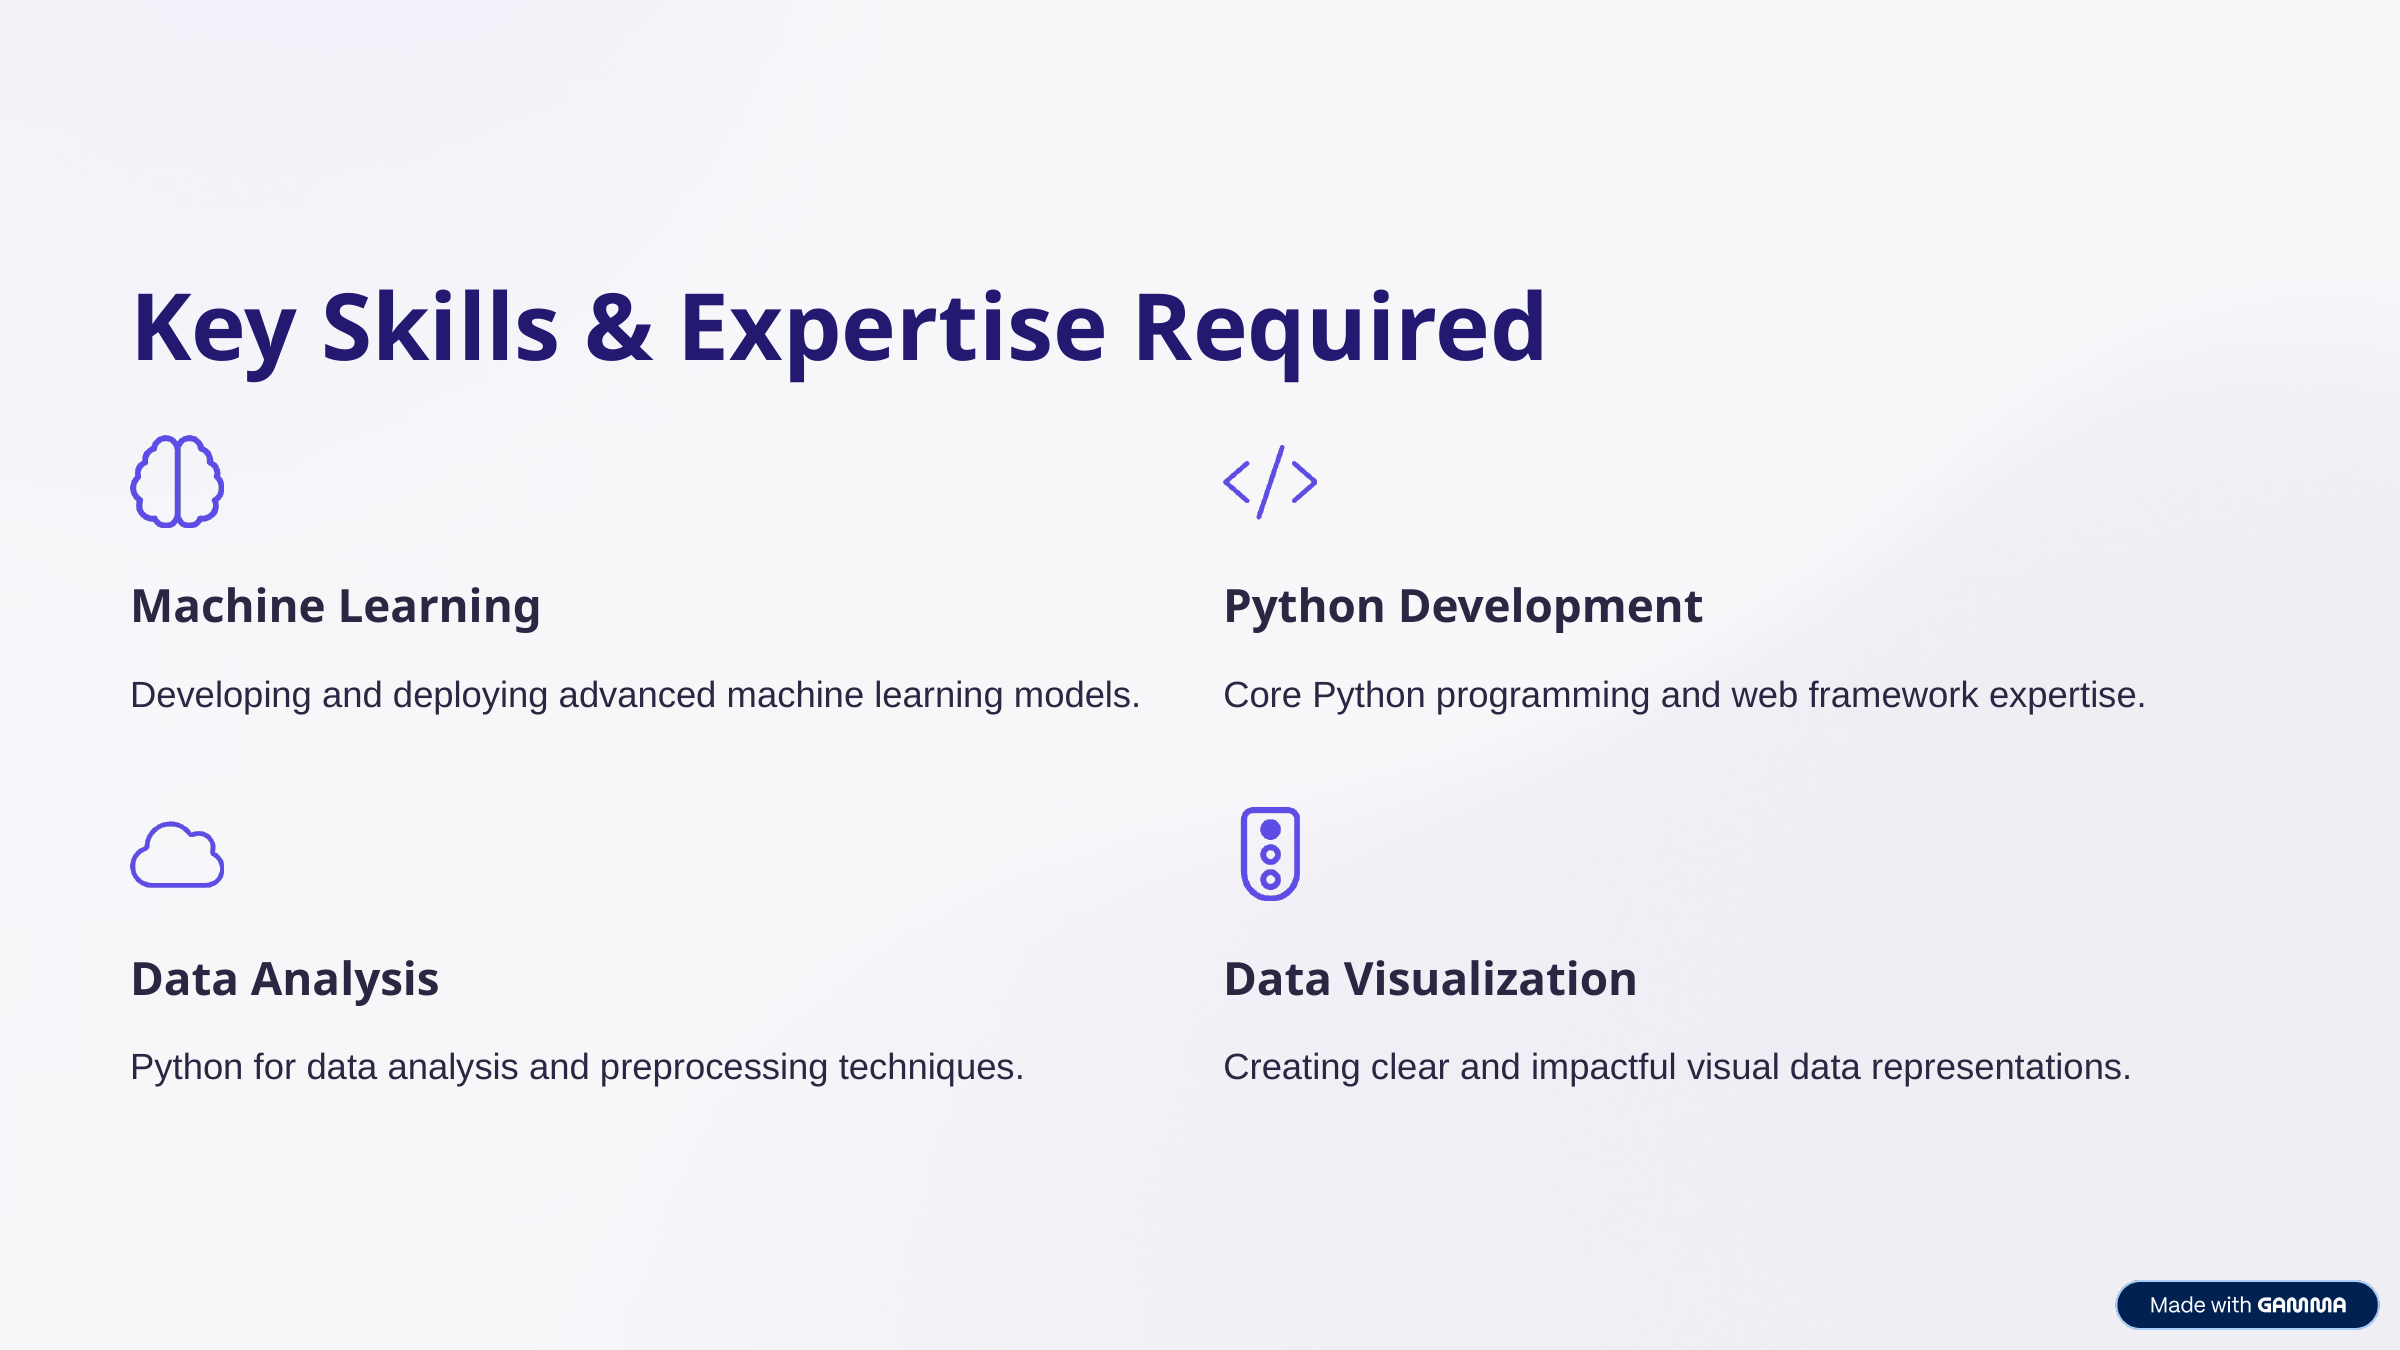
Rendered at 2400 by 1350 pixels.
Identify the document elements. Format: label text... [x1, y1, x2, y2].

picture [1223, 807, 1317, 901]
text_box Python for data analysis and preprocessing techniques. [130, 1027, 1177, 1087]
picture [130, 807, 224, 901]
picture [1223, 435, 1317, 529]
text_box Data Analysis [130, 947, 596, 1006]
text_box Key Skills & Expertise Required [130, 262, 1460, 380]
picture [2106, 1271, 2389, 1339]
text_box Machine Learning [130, 574, 596, 633]
text_box Core Python programming and web framework expertise. [1223, 654, 2270, 715]
picture [130, 435, 224, 529]
text_box Python Development [1223, 574, 1689, 633]
text_box Creating clear and impactful visual data representations. [1223, 1027, 2270, 1087]
text_box Data Visualization [1223, 947, 1689, 1006]
text_box Developing and deploying advanced machine learning models. [130, 654, 1177, 715]
